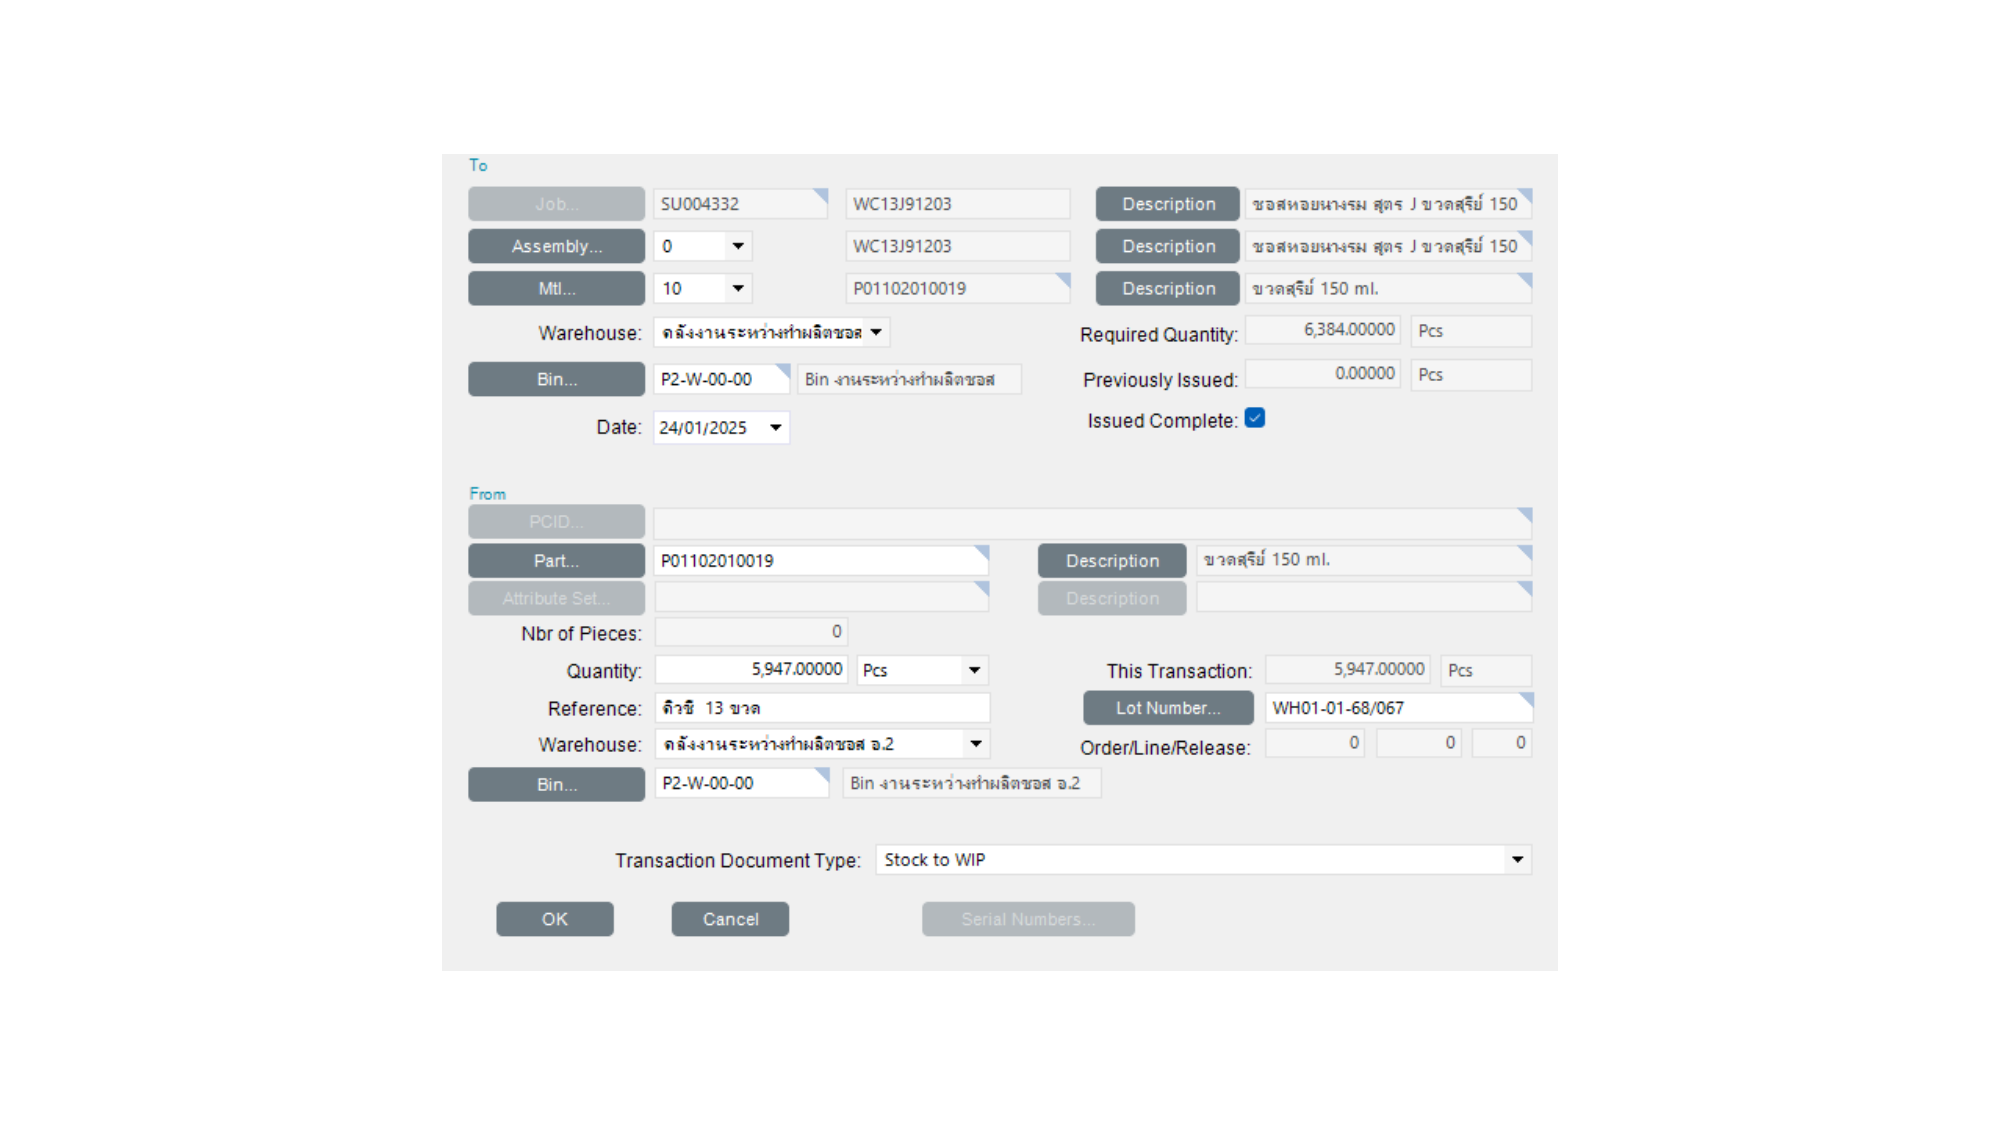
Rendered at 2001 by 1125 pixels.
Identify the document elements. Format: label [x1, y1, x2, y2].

picture [442, 154, 1558, 971]
